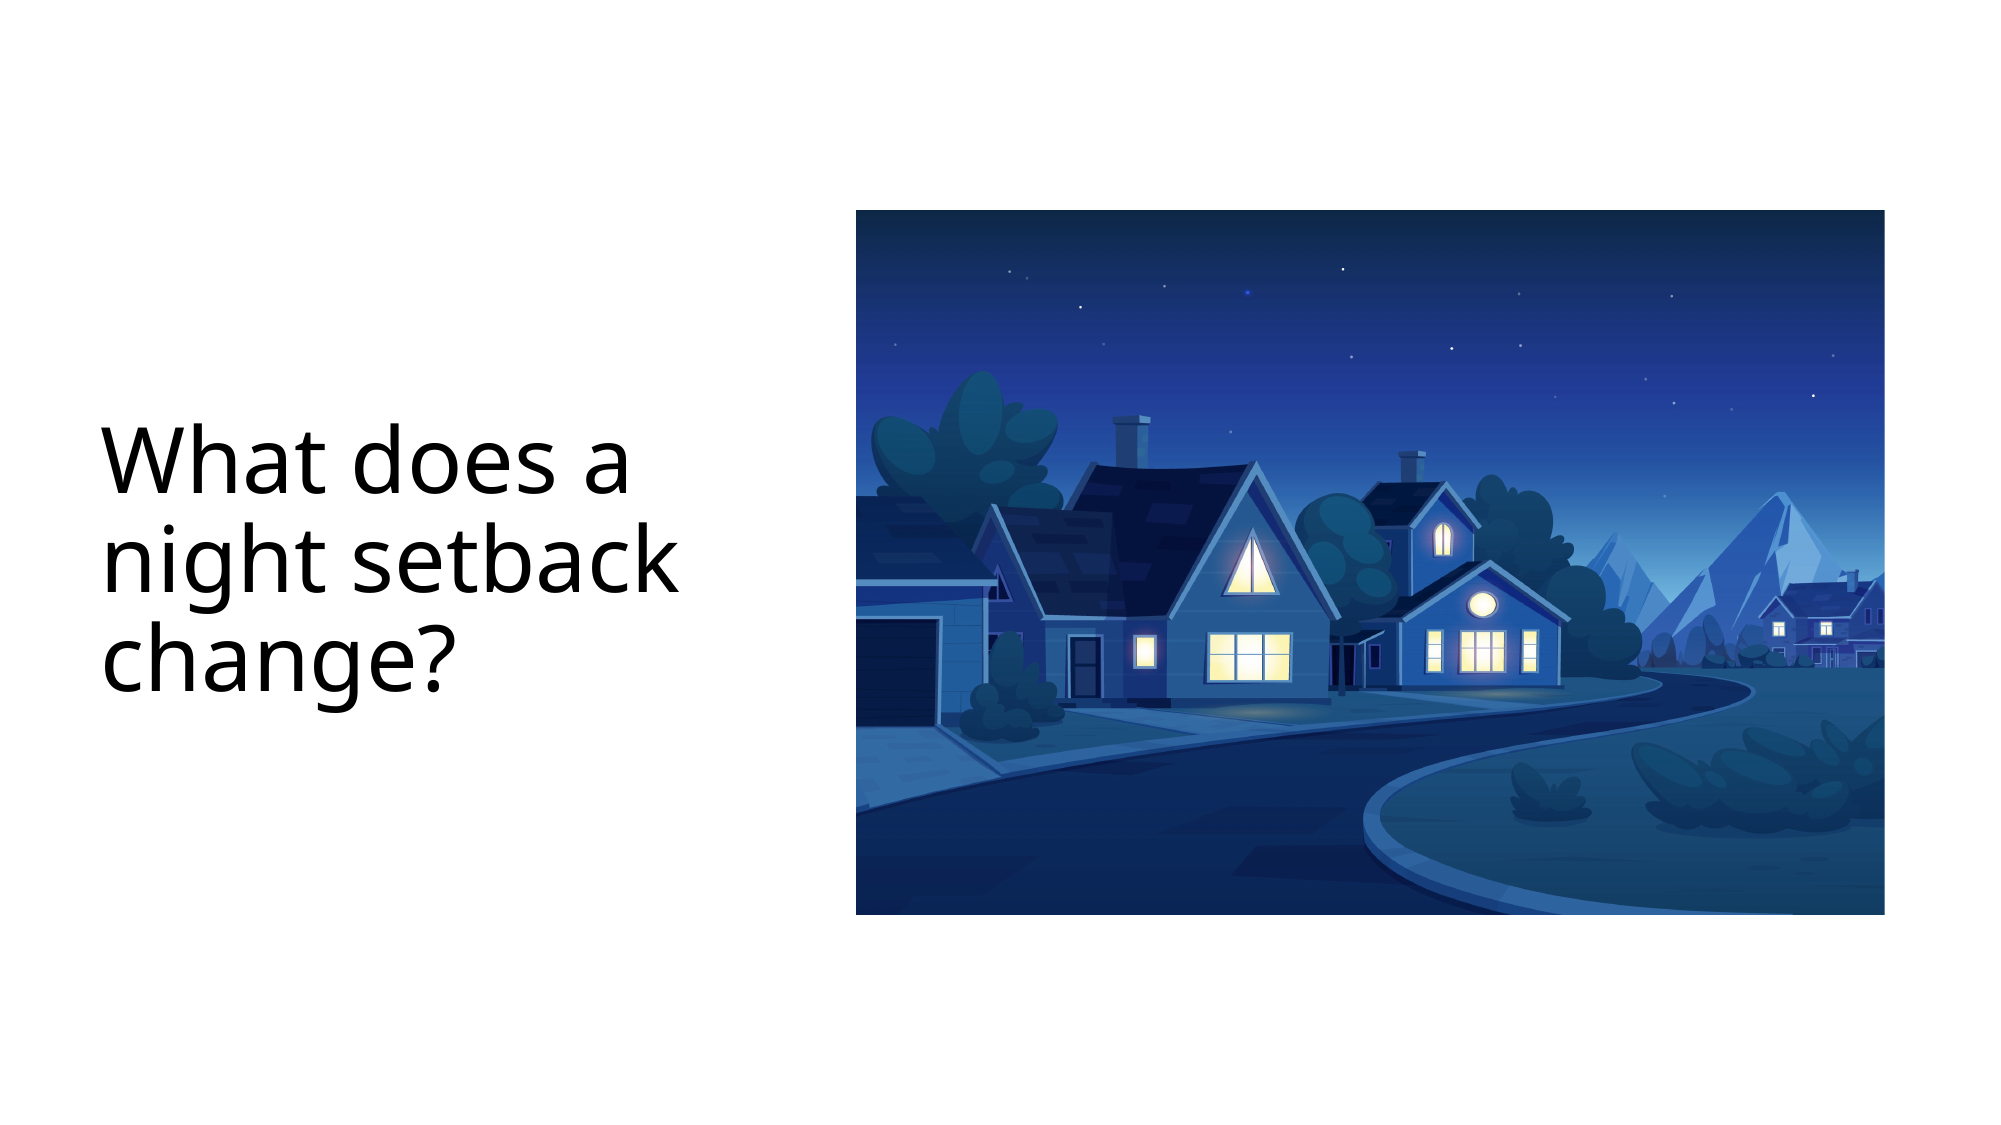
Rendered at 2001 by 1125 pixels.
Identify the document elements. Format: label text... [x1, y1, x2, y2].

picture [855, 209, 1886, 916]
title What does a night setback change? [85, 453, 855, 672]
